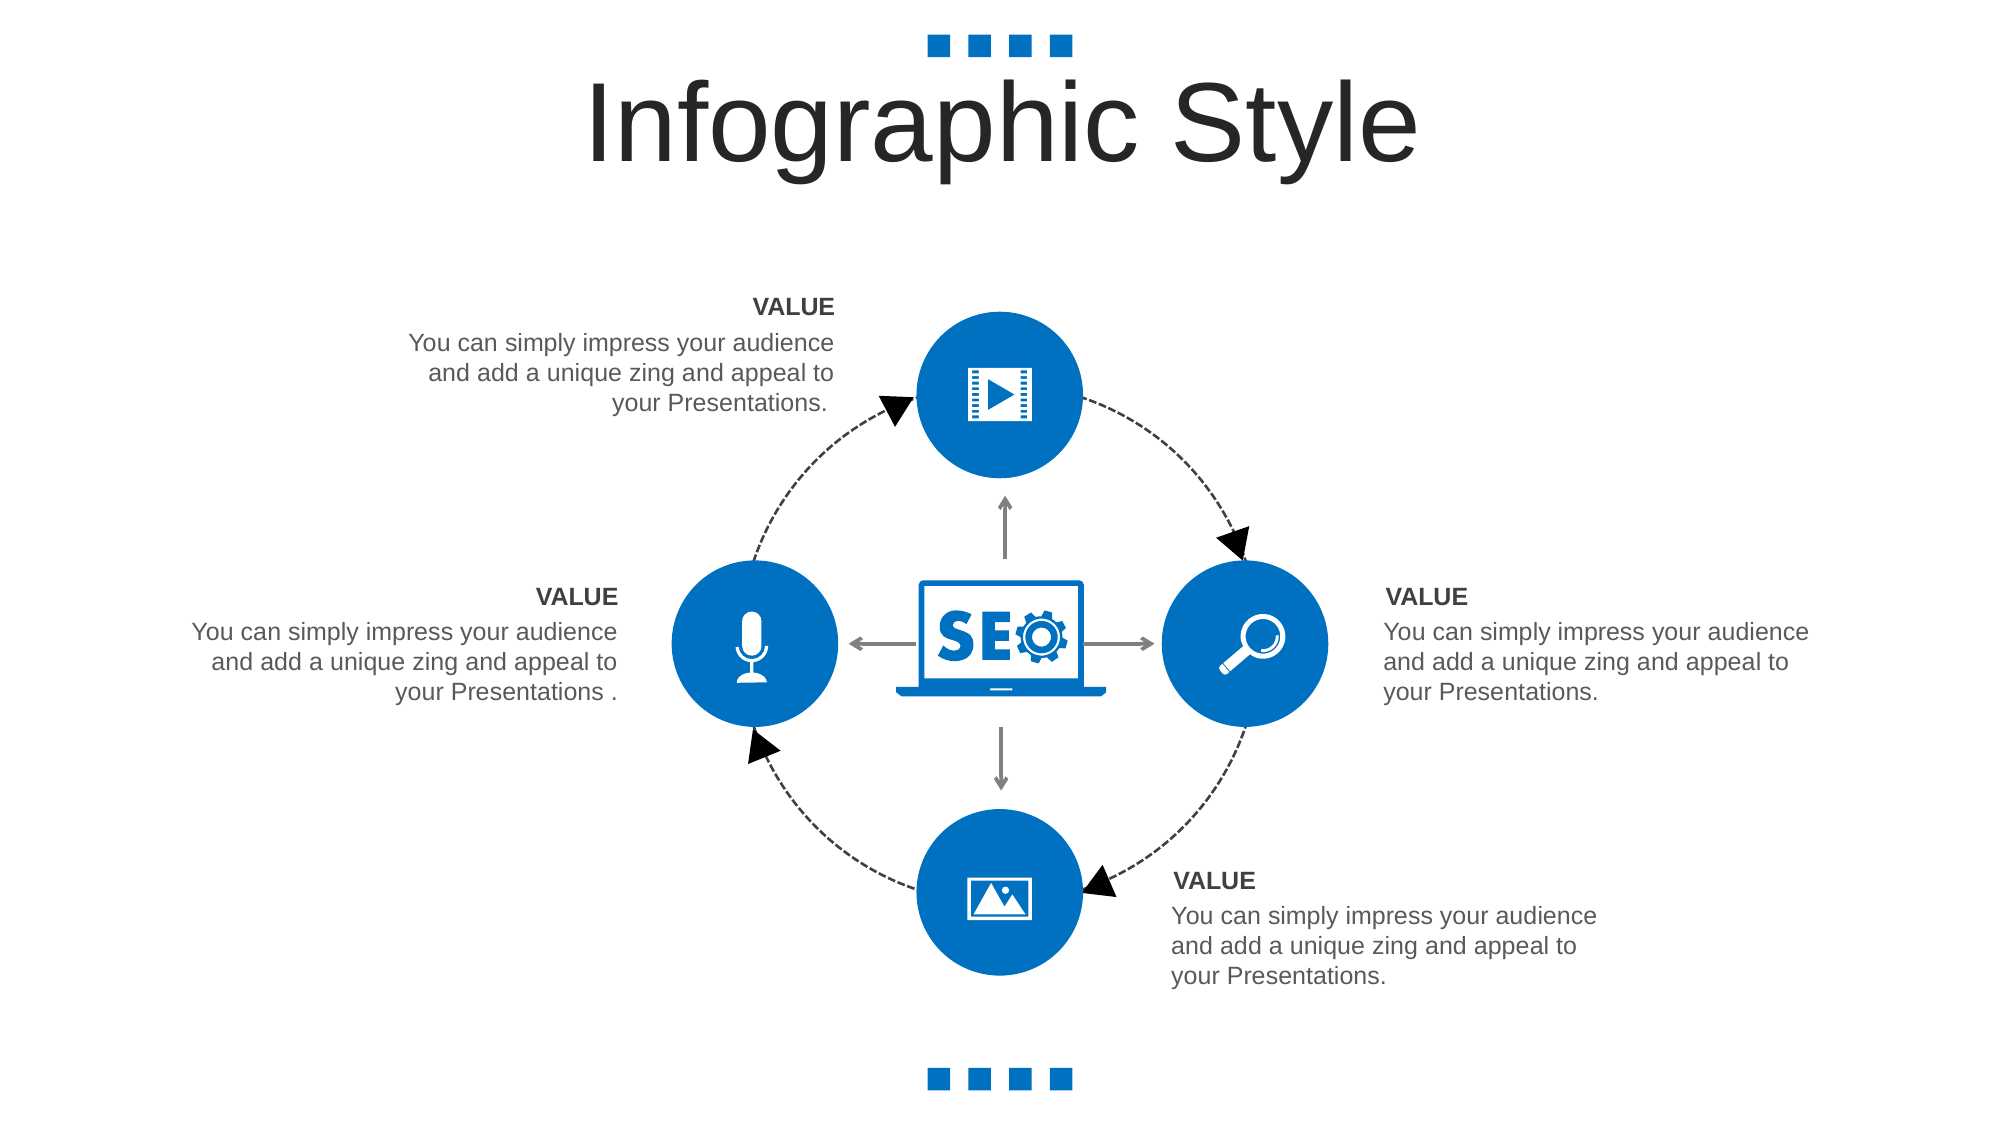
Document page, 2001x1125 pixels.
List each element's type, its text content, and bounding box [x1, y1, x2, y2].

text_box [966, 905, 1033, 921]
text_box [1171, 864, 1631, 991]
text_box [1383, 580, 1843, 707]
list Infographic Style [53, 65, 1952, 185]
text_box [916, 905, 1084, 977]
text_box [156, 580, 619, 707]
text_box [1260, 612, 1287, 660]
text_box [937, 610, 1068, 664]
text_box [967, 367, 1033, 384]
text_box [735, 675, 740, 684]
text_box [670, 560, 740, 727]
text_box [375, 290, 836, 417]
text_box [740, 384, 1260, 905]
text_box [916, 310, 1084, 384]
text_box [734, 645, 740, 659]
text_box [1260, 560, 1330, 727]
